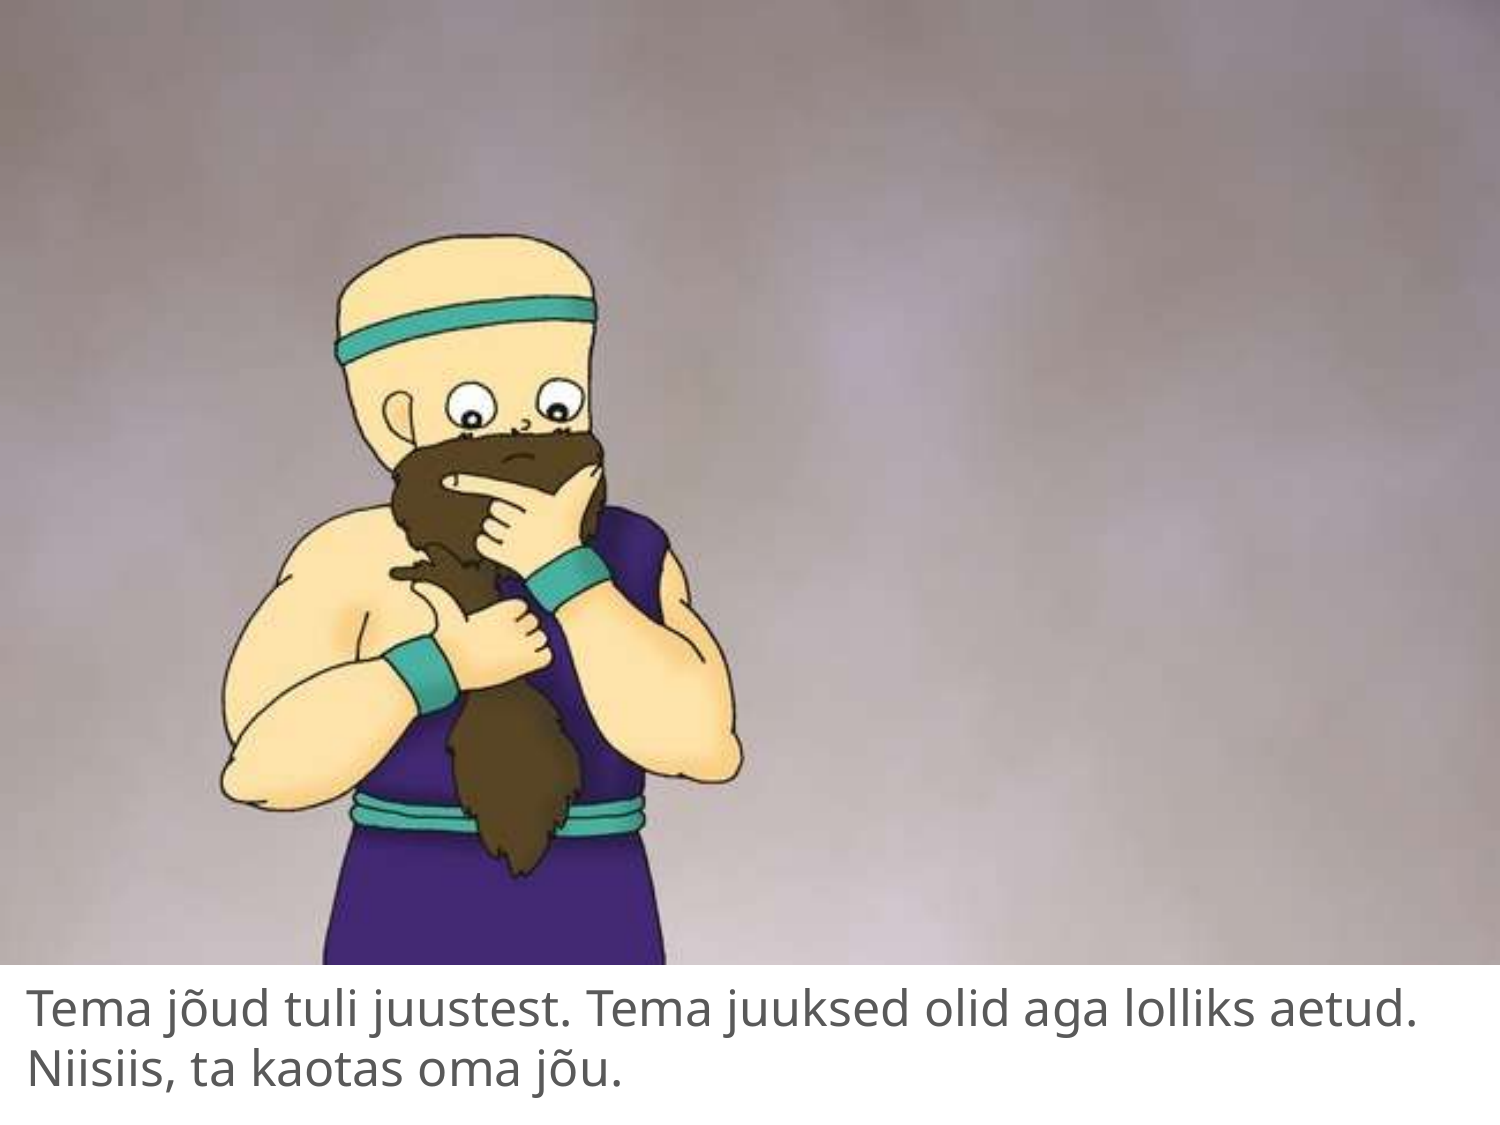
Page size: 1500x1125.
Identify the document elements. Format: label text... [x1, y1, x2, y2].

text_box Tema jõud tuli juustest. Tema juuksed olid aga lolliks aetud. Niisiis, ta kaotas oma jõu. [11, 973, 1498, 1105]
picture [0, 0, 1500, 965]
